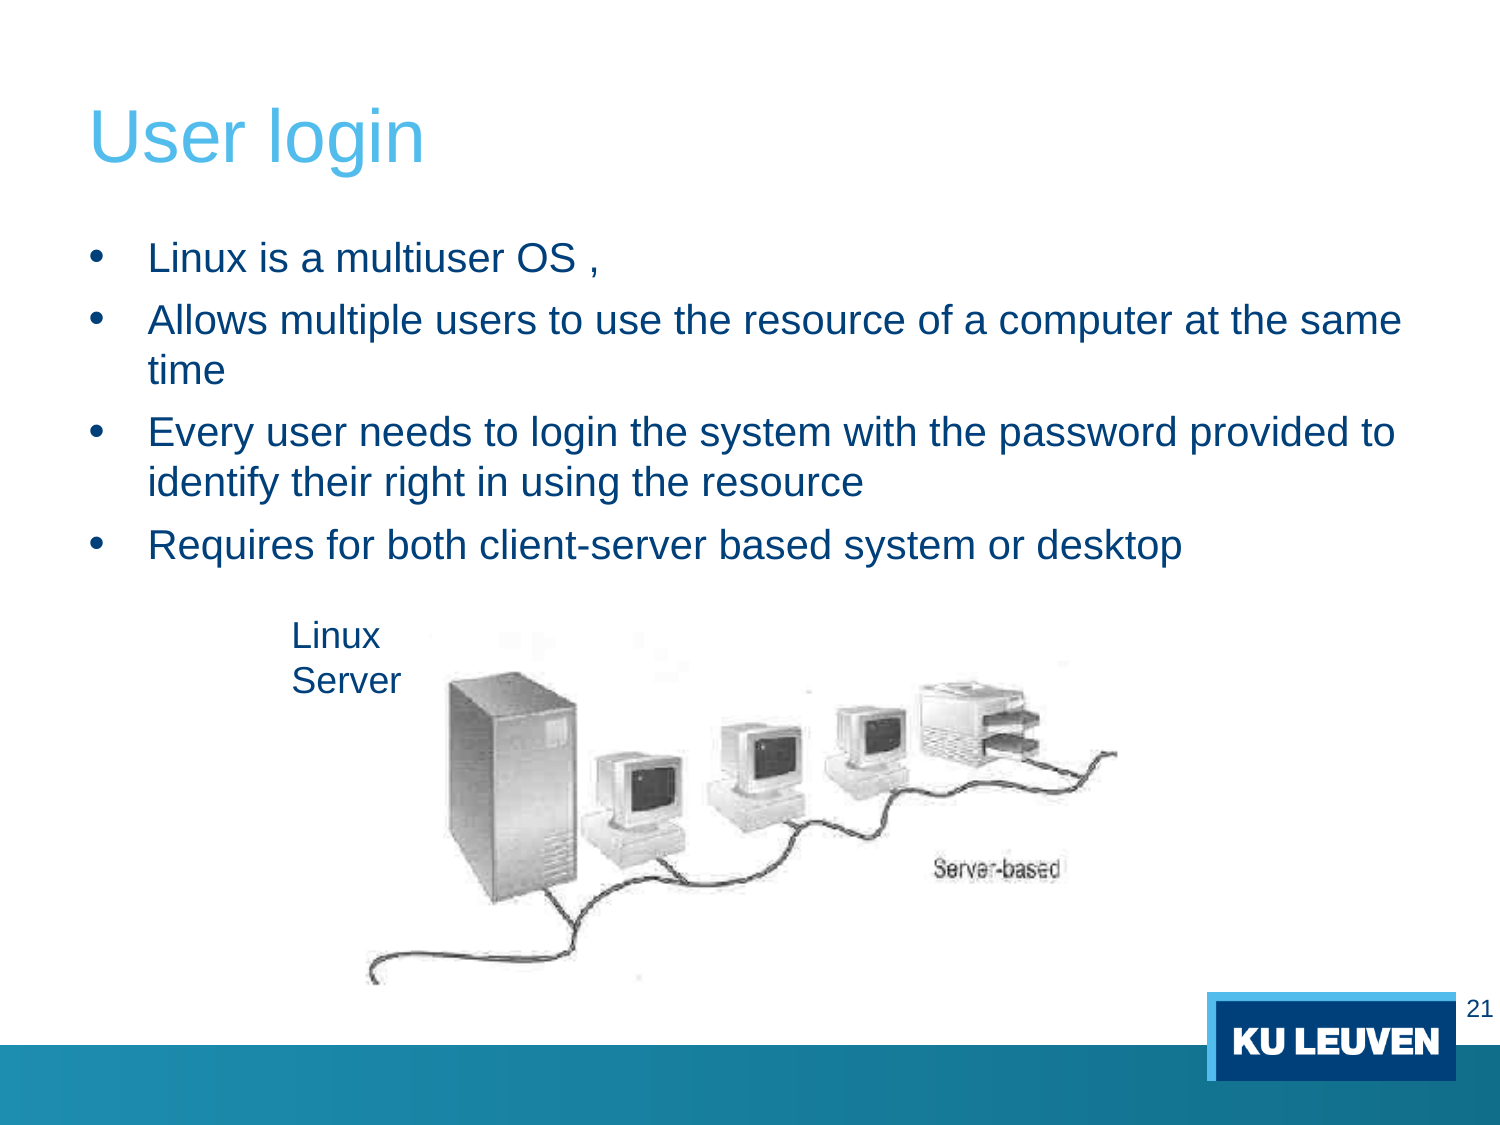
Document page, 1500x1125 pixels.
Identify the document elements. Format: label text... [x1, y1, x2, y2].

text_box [276, 603, 1152, 1017]
list Linux is a multiuser OS , Allows multiple users to use the resource of a computer at the same time Every user needs to login the system with the password provided to identify their right in using the resource Requires for both client-server based system or desktop [88, 230, 1447, 705]
title User login [88, 29, 1456, 178]
picture [1207, 992, 1456, 1081]
slide_number 21 [1340, 992, 1495, 1040]
